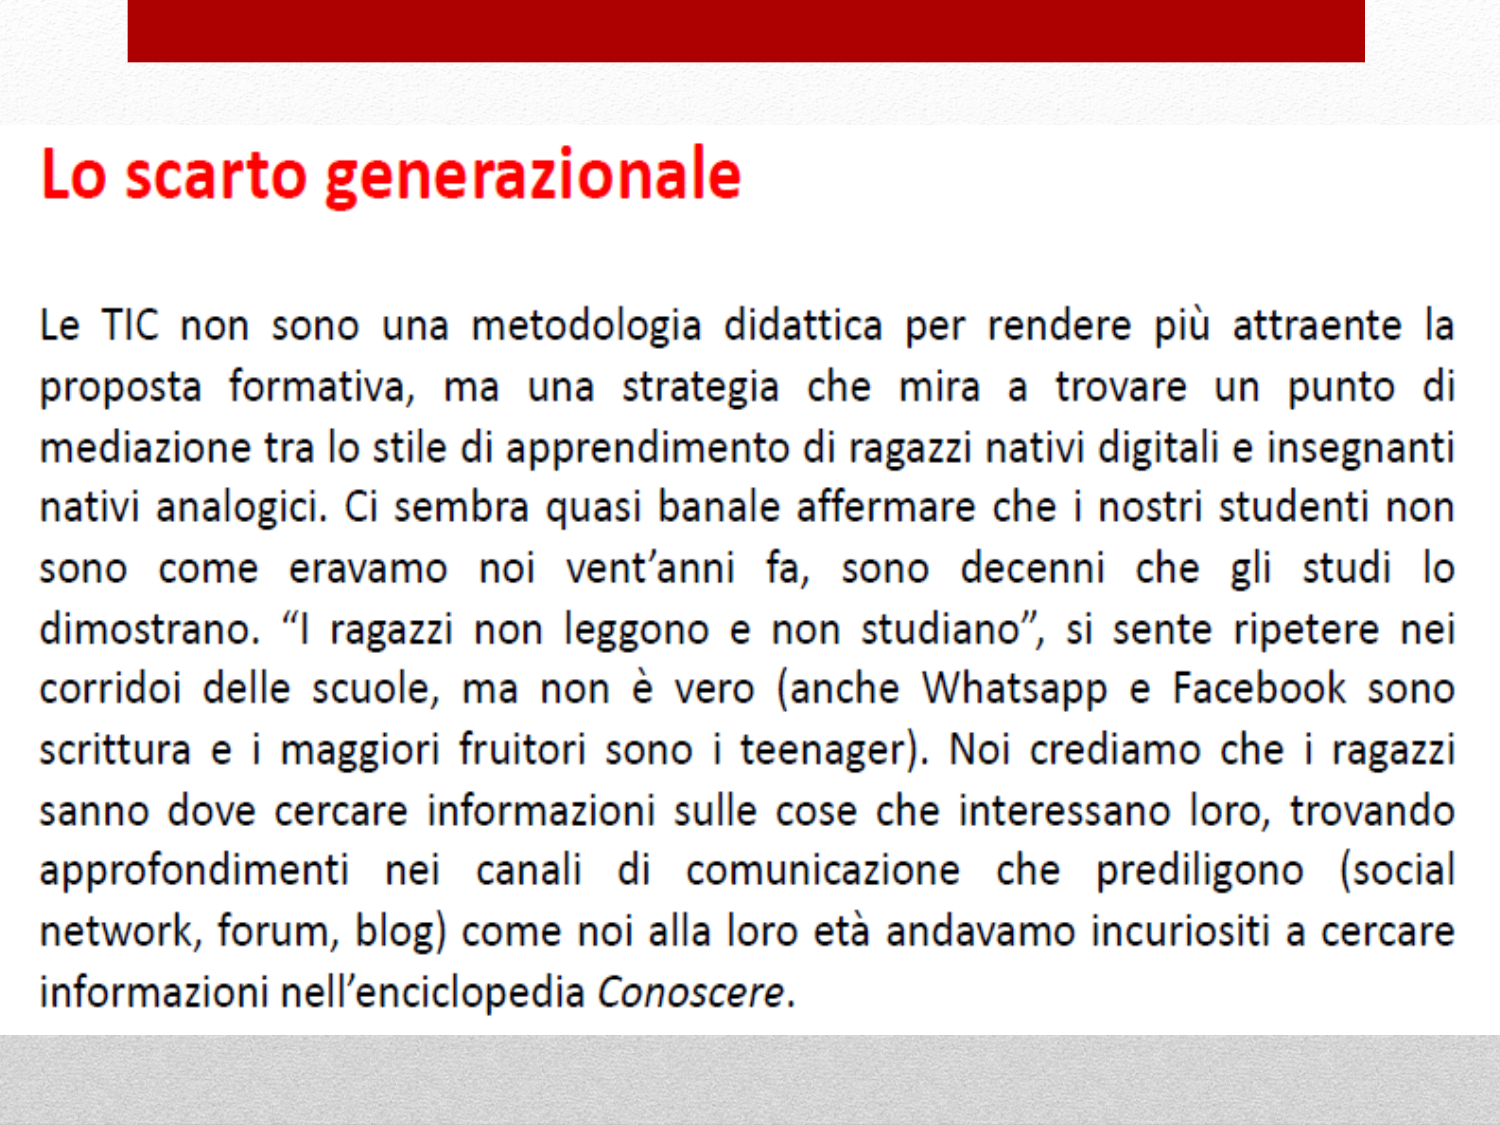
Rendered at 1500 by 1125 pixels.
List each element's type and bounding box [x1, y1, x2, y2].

picture [0, 124, 1500, 1036]
